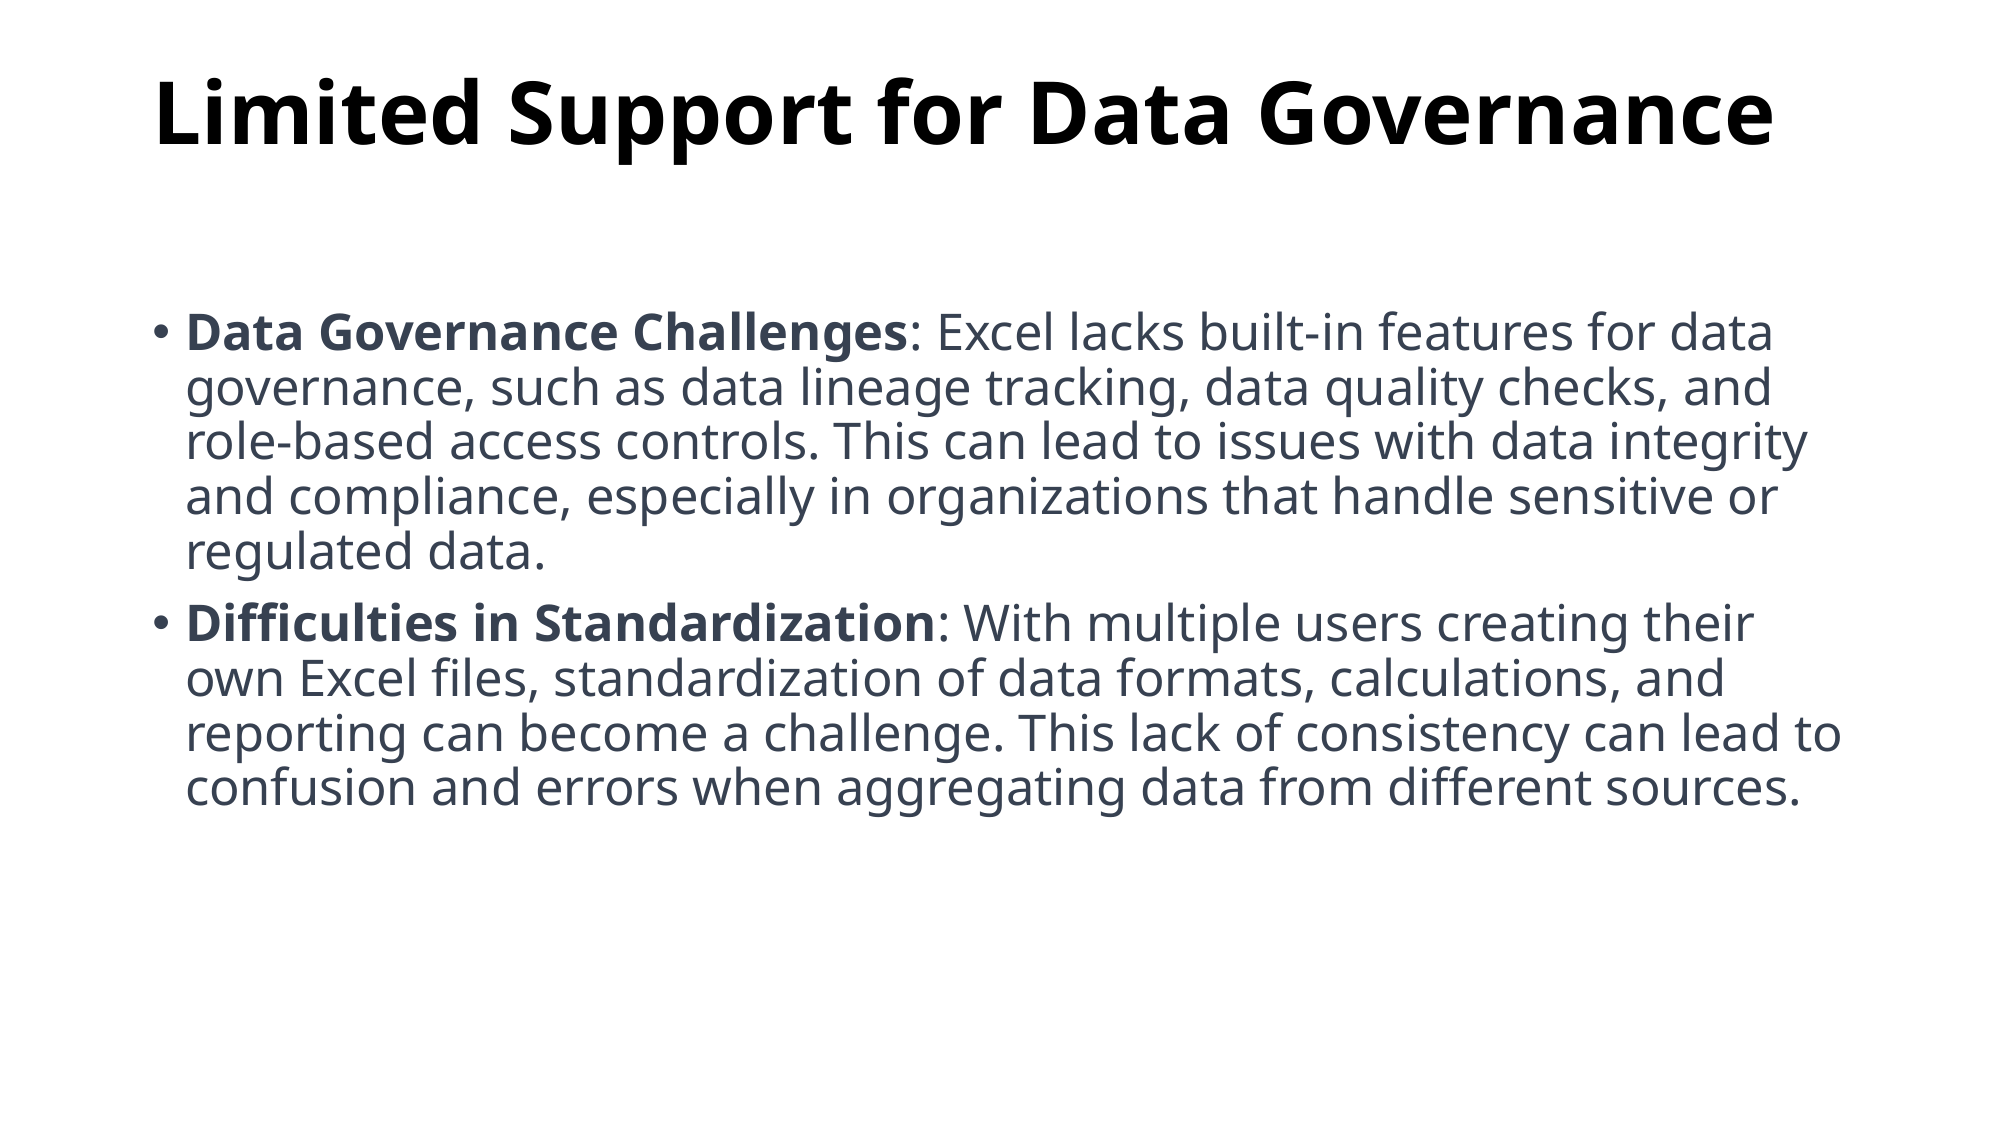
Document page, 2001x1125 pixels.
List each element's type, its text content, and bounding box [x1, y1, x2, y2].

title Limited Support for Data Governance [137, 59, 1863, 278]
list Data Governance Challenges: Excel lacks built-in features for data governance, such as data lineage tracking, data quality checks, and role-based access controls. This can lead to issues with data integrity and compliance, especially in organizations that handle sensitive or regulated data. Difficulties in Standardization: With multiple users creating their own Excel files, standardization of data formats, calculations, and reporting can become a challenge. This lack of consistency can lead to confusion and errors when aggregating data from different sources. [137, 299, 1863, 1014]
